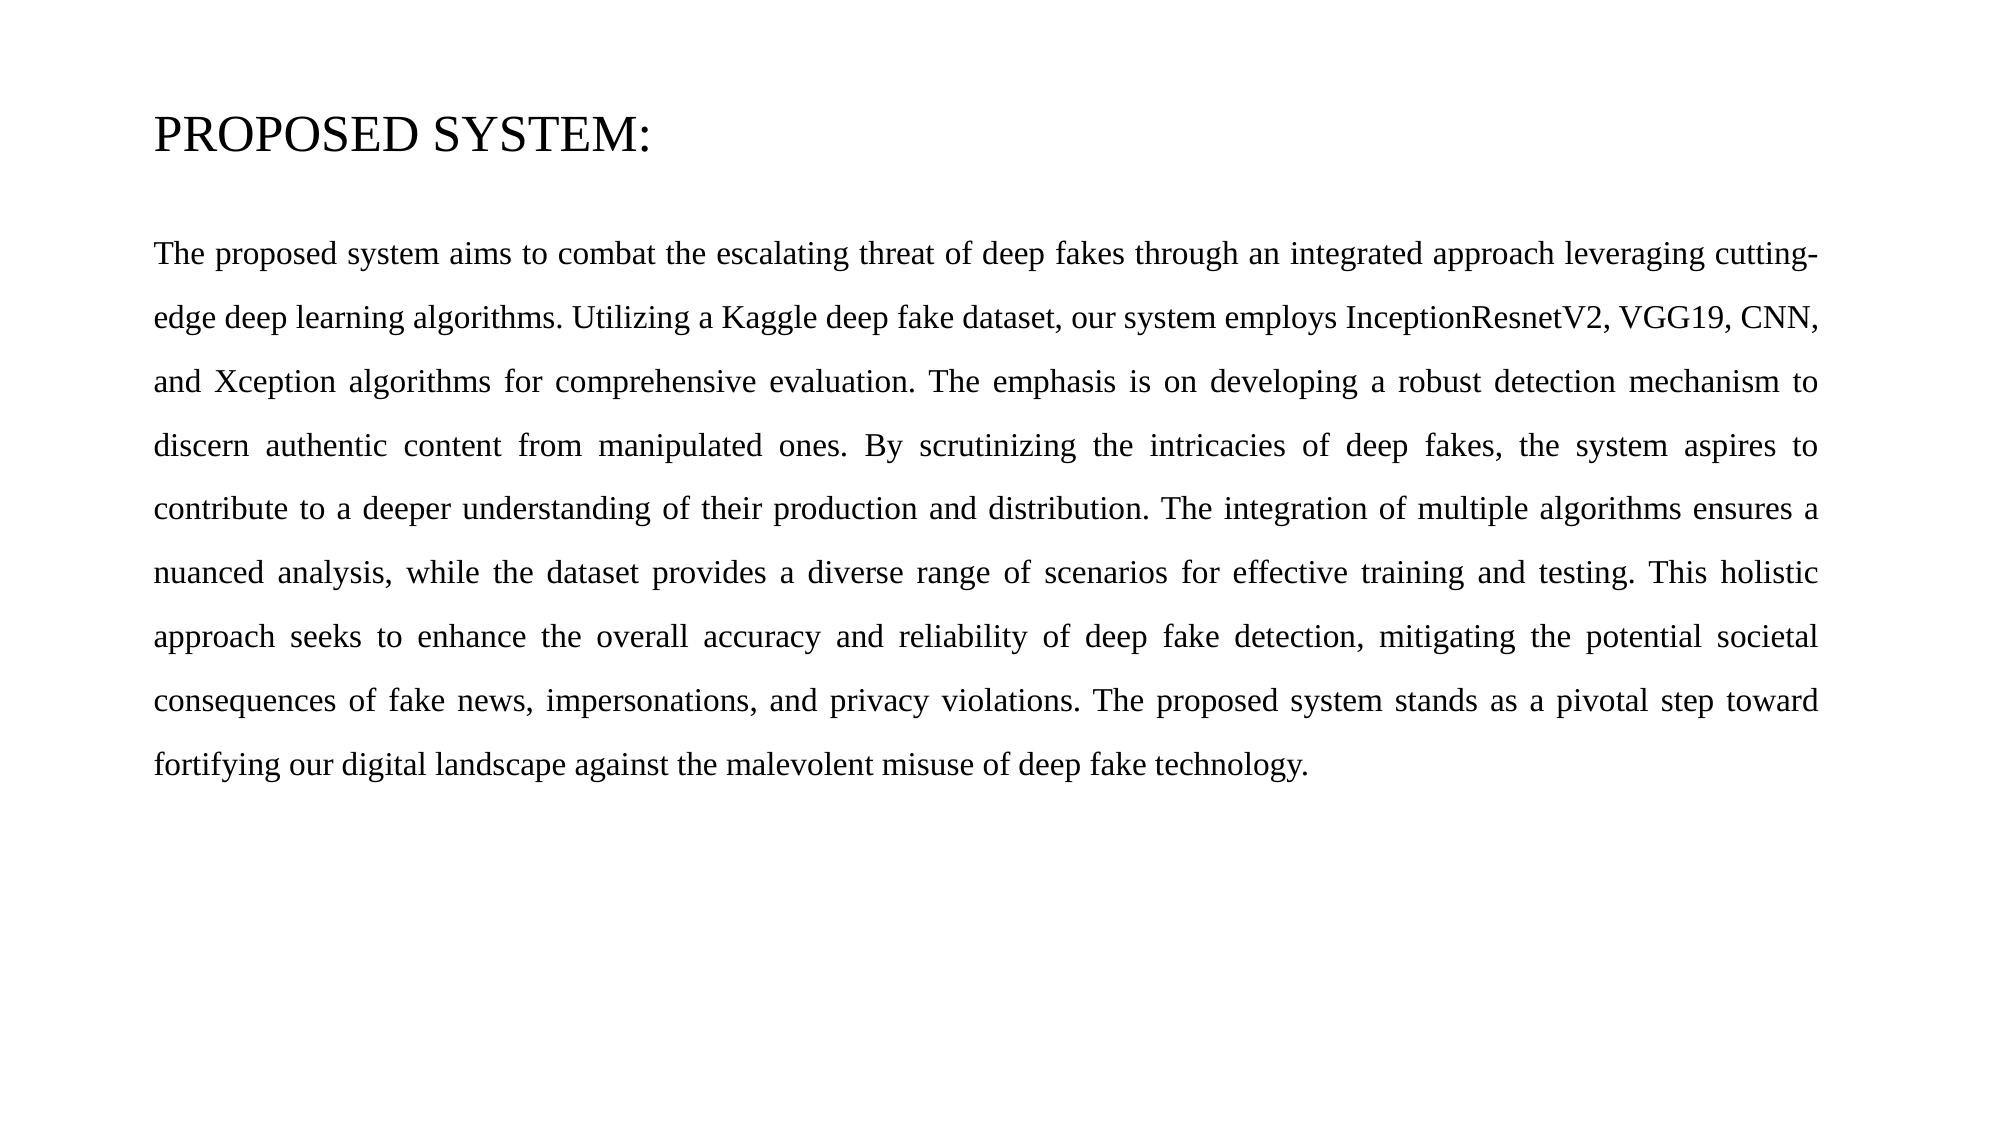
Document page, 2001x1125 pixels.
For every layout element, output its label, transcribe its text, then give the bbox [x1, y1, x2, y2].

text_box PROPOSED SYSTEM: The proposed system aims to combat the escalating threat of deep fakes through an integrated approach leveraging cutting-edge deep learning algorithms. Utilizing a Kaggle deep fake dataset, our system employs InceptionResnetV2, VGG19, CNN, and Xception algorithms for comprehensive evaluation. The emphasis is on developing a robust detection mechanism to discern authentic content from manipulated ones. By scrutinizing the intricacies of deep fakes, the system aspires to contribute to a deeper understanding of their production and distribution. The integration of multiple algorithms ensures a nuanced analysis, while the dataset provides a diverse range of scenarios for effective training and testing. This holistic approach seeks to enhance the overall accuracy and reliability of deep fake detection, mitigating the potential societal consequences of fake news, impersonations, and privacy violations. The proposed system stands as a pivotal step toward fortifying our digital landscape against the malevolent misuse of deep fake technology. [138, 29, 1837, 790]
